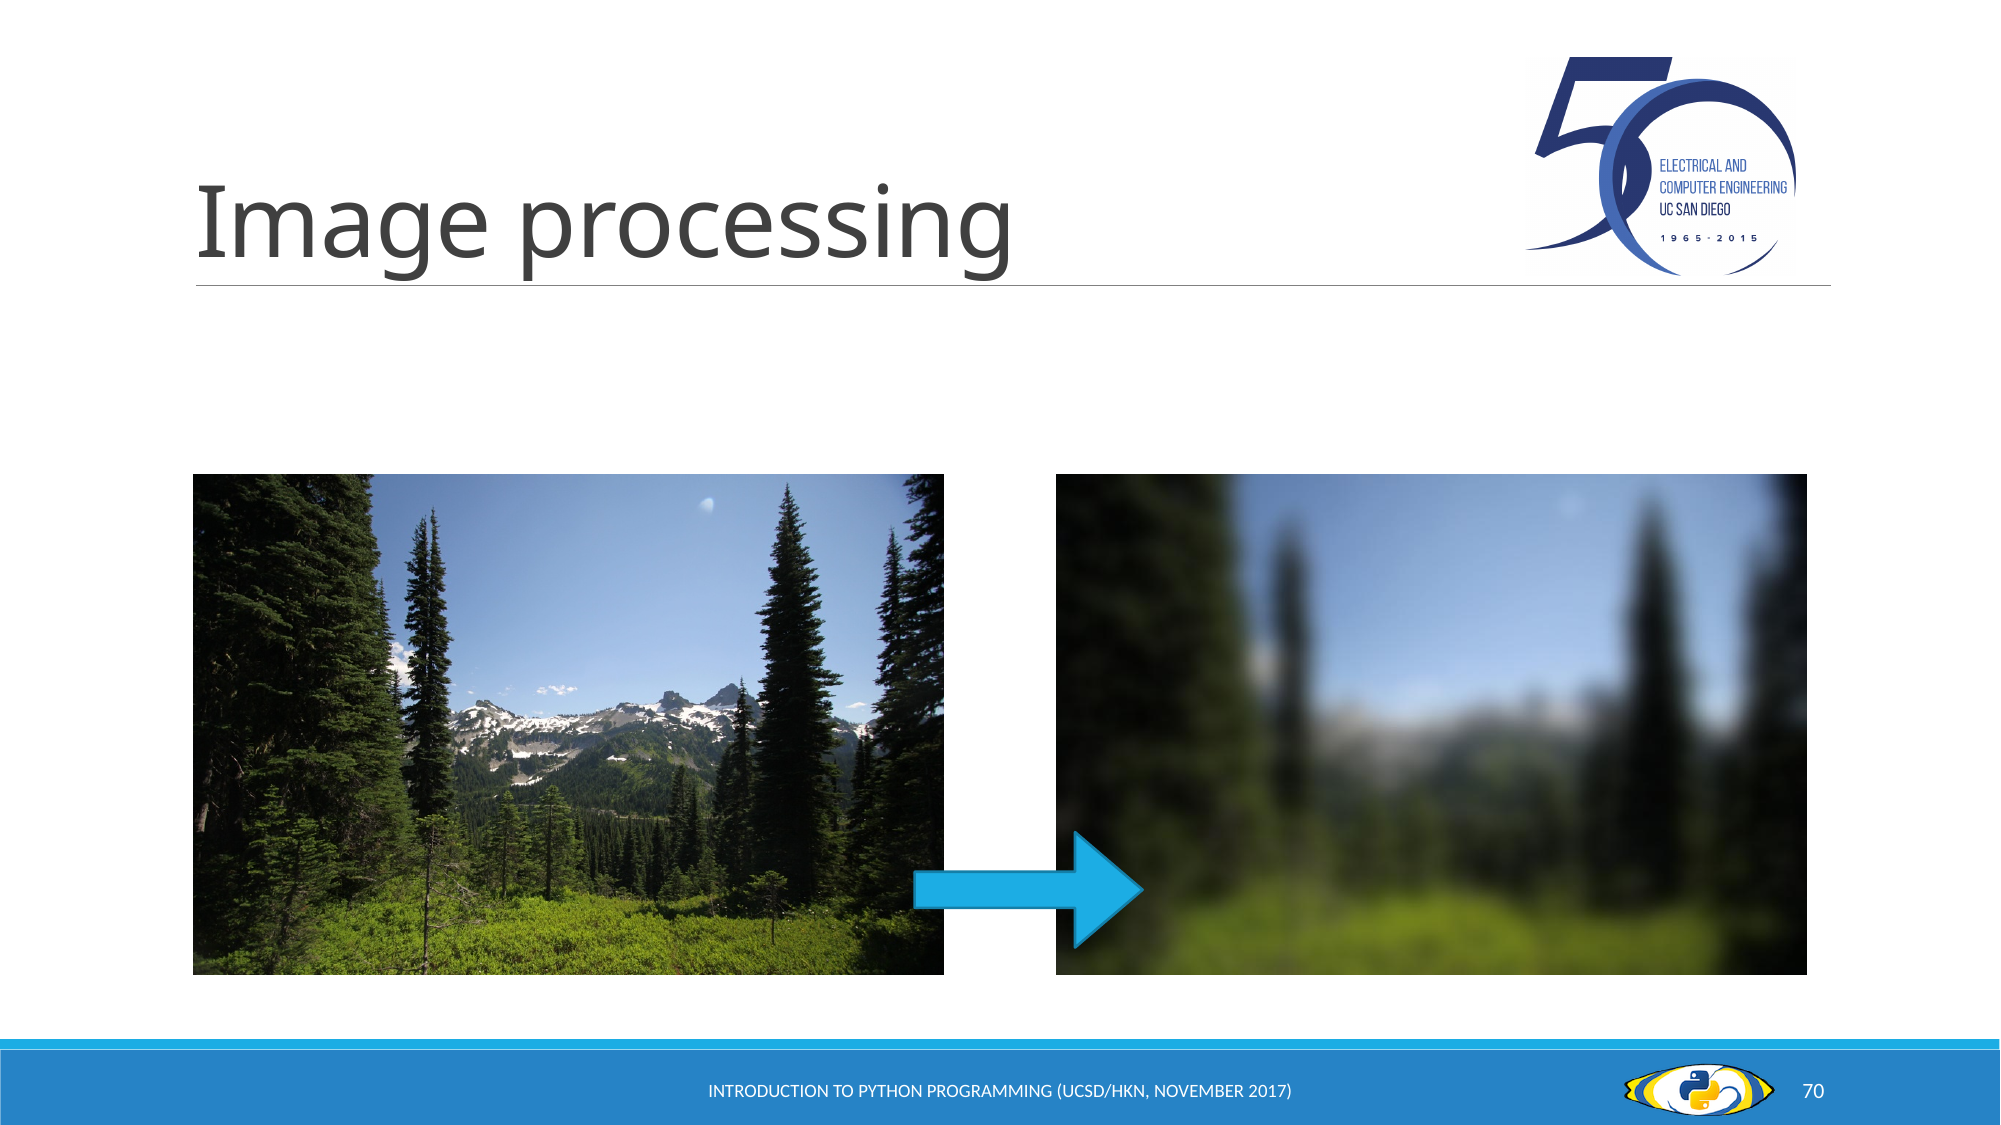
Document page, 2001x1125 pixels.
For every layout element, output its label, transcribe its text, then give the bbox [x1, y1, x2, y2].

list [1055, 474, 1807, 976]
slide_number 70 [1624, 1059, 1840, 1120]
footer Introduction to Python Programming (UCSD/HKN, November 2017) [604, 1059, 1396, 1120]
title Image processing [180, 47, 1830, 285]
text_box [951, 870, 1052, 910]
picture [193, 474, 945, 976]
